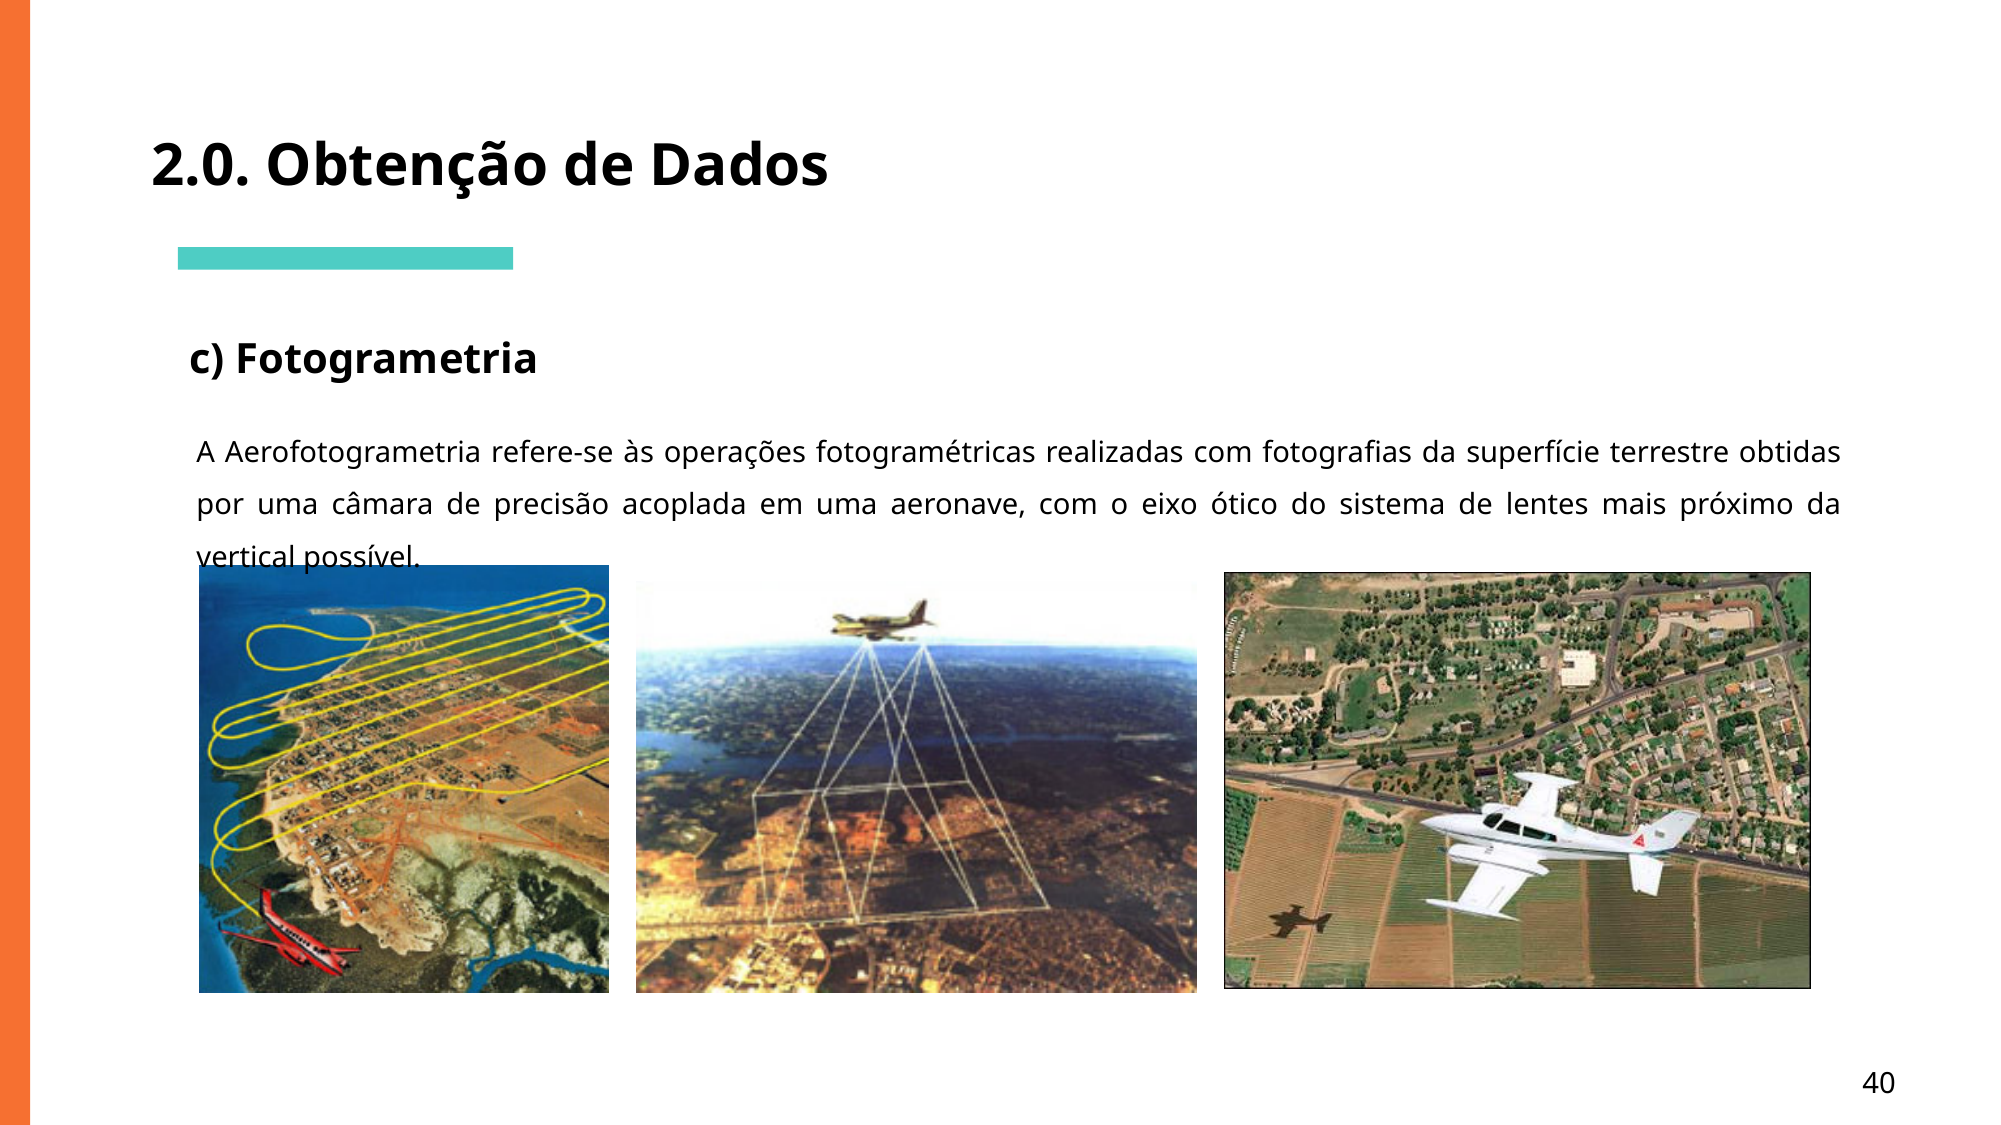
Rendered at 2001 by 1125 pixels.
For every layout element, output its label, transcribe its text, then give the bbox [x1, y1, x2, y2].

text_box A Aerofotogrametria refere-se às operações fotogramétricas realizadas com fotografias da superfície terrestre obtidas por uma câmara de precisão acoplada em uma aeronave, com o eixo ótico do sistema de lentes mais próximo da vertical possível. [181, 408, 1858, 581]
text_box c) Fotogrametria [174, 299, 1175, 390]
picture [199, 565, 609, 993]
title 2.0. Obtenção de Dados [151, 104, 965, 212]
text_box <número> [1564, 1054, 1911, 1115]
picture [636, 581, 1197, 993]
picture [1224, 572, 1811, 989]
